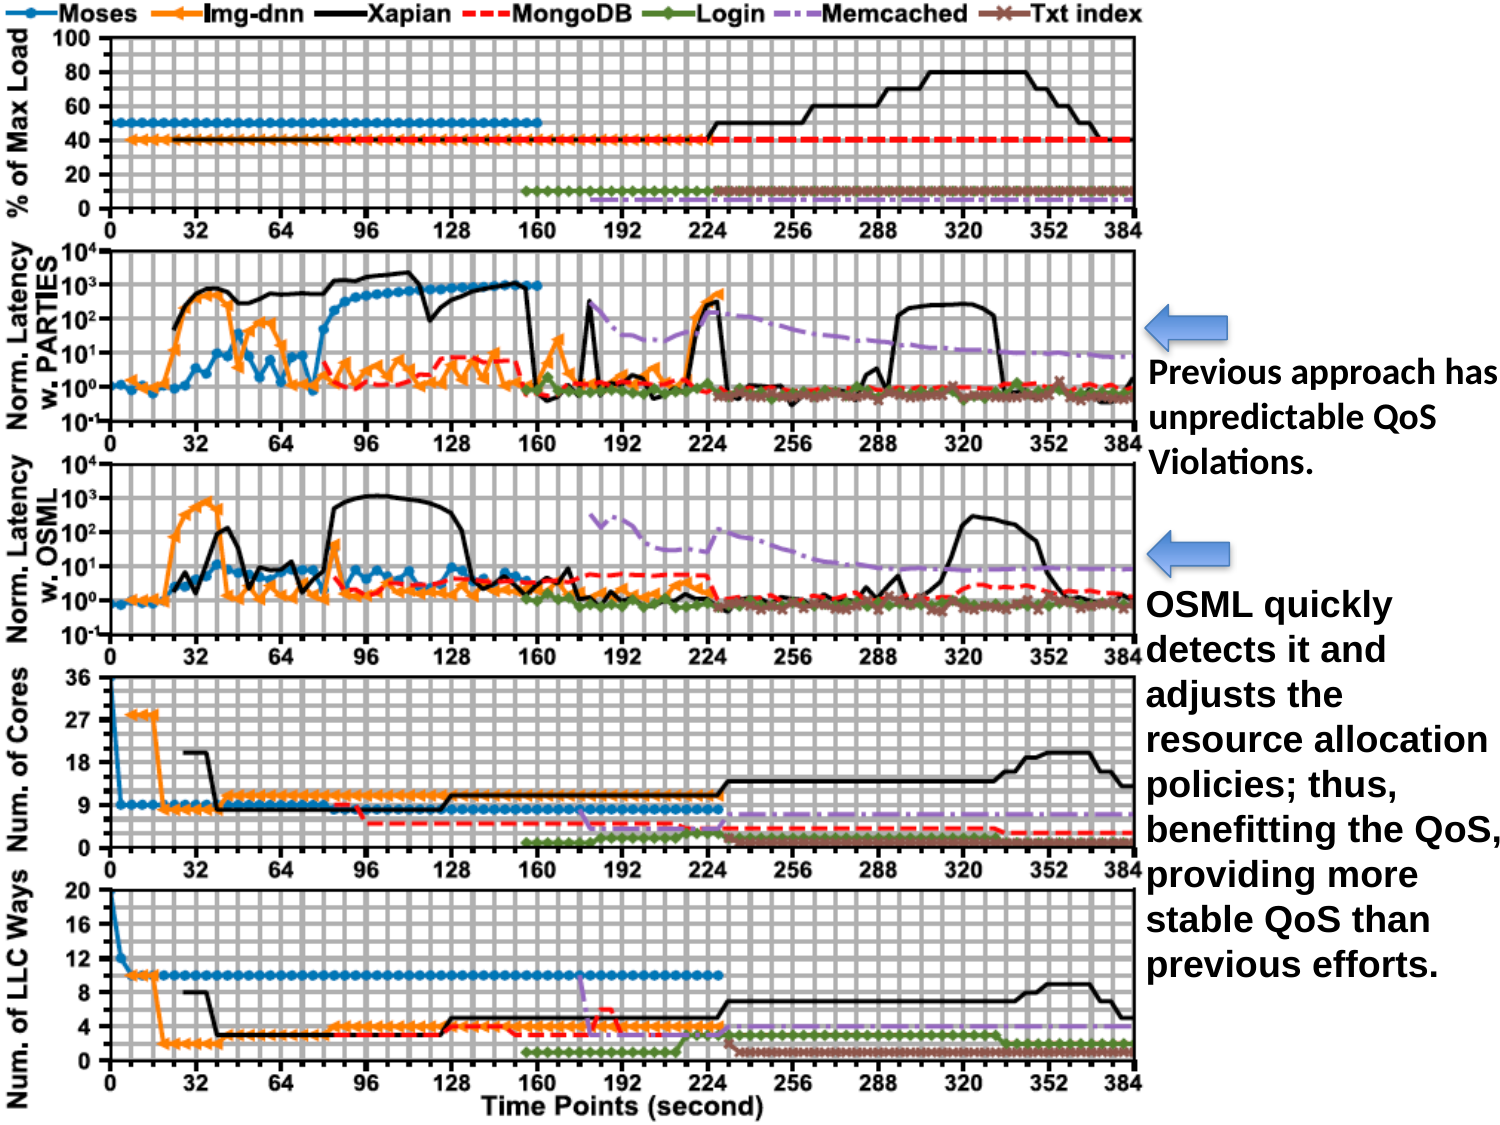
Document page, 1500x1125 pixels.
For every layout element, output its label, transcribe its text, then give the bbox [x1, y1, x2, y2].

text_box Previous approach has unpredictable QoS Violations. [1149, 340, 1500, 535]
text_box OSML quickly detects it and adjusts the resource allocation policies; thus, benefitting the QoS, providing more stable QoS than previous efforts. [1149, 572, 1500, 1038]
picture [0, 0, 1145, 1125]
text_box [1149, 303, 1228, 340]
text_box [1149, 535, 1231, 572]
